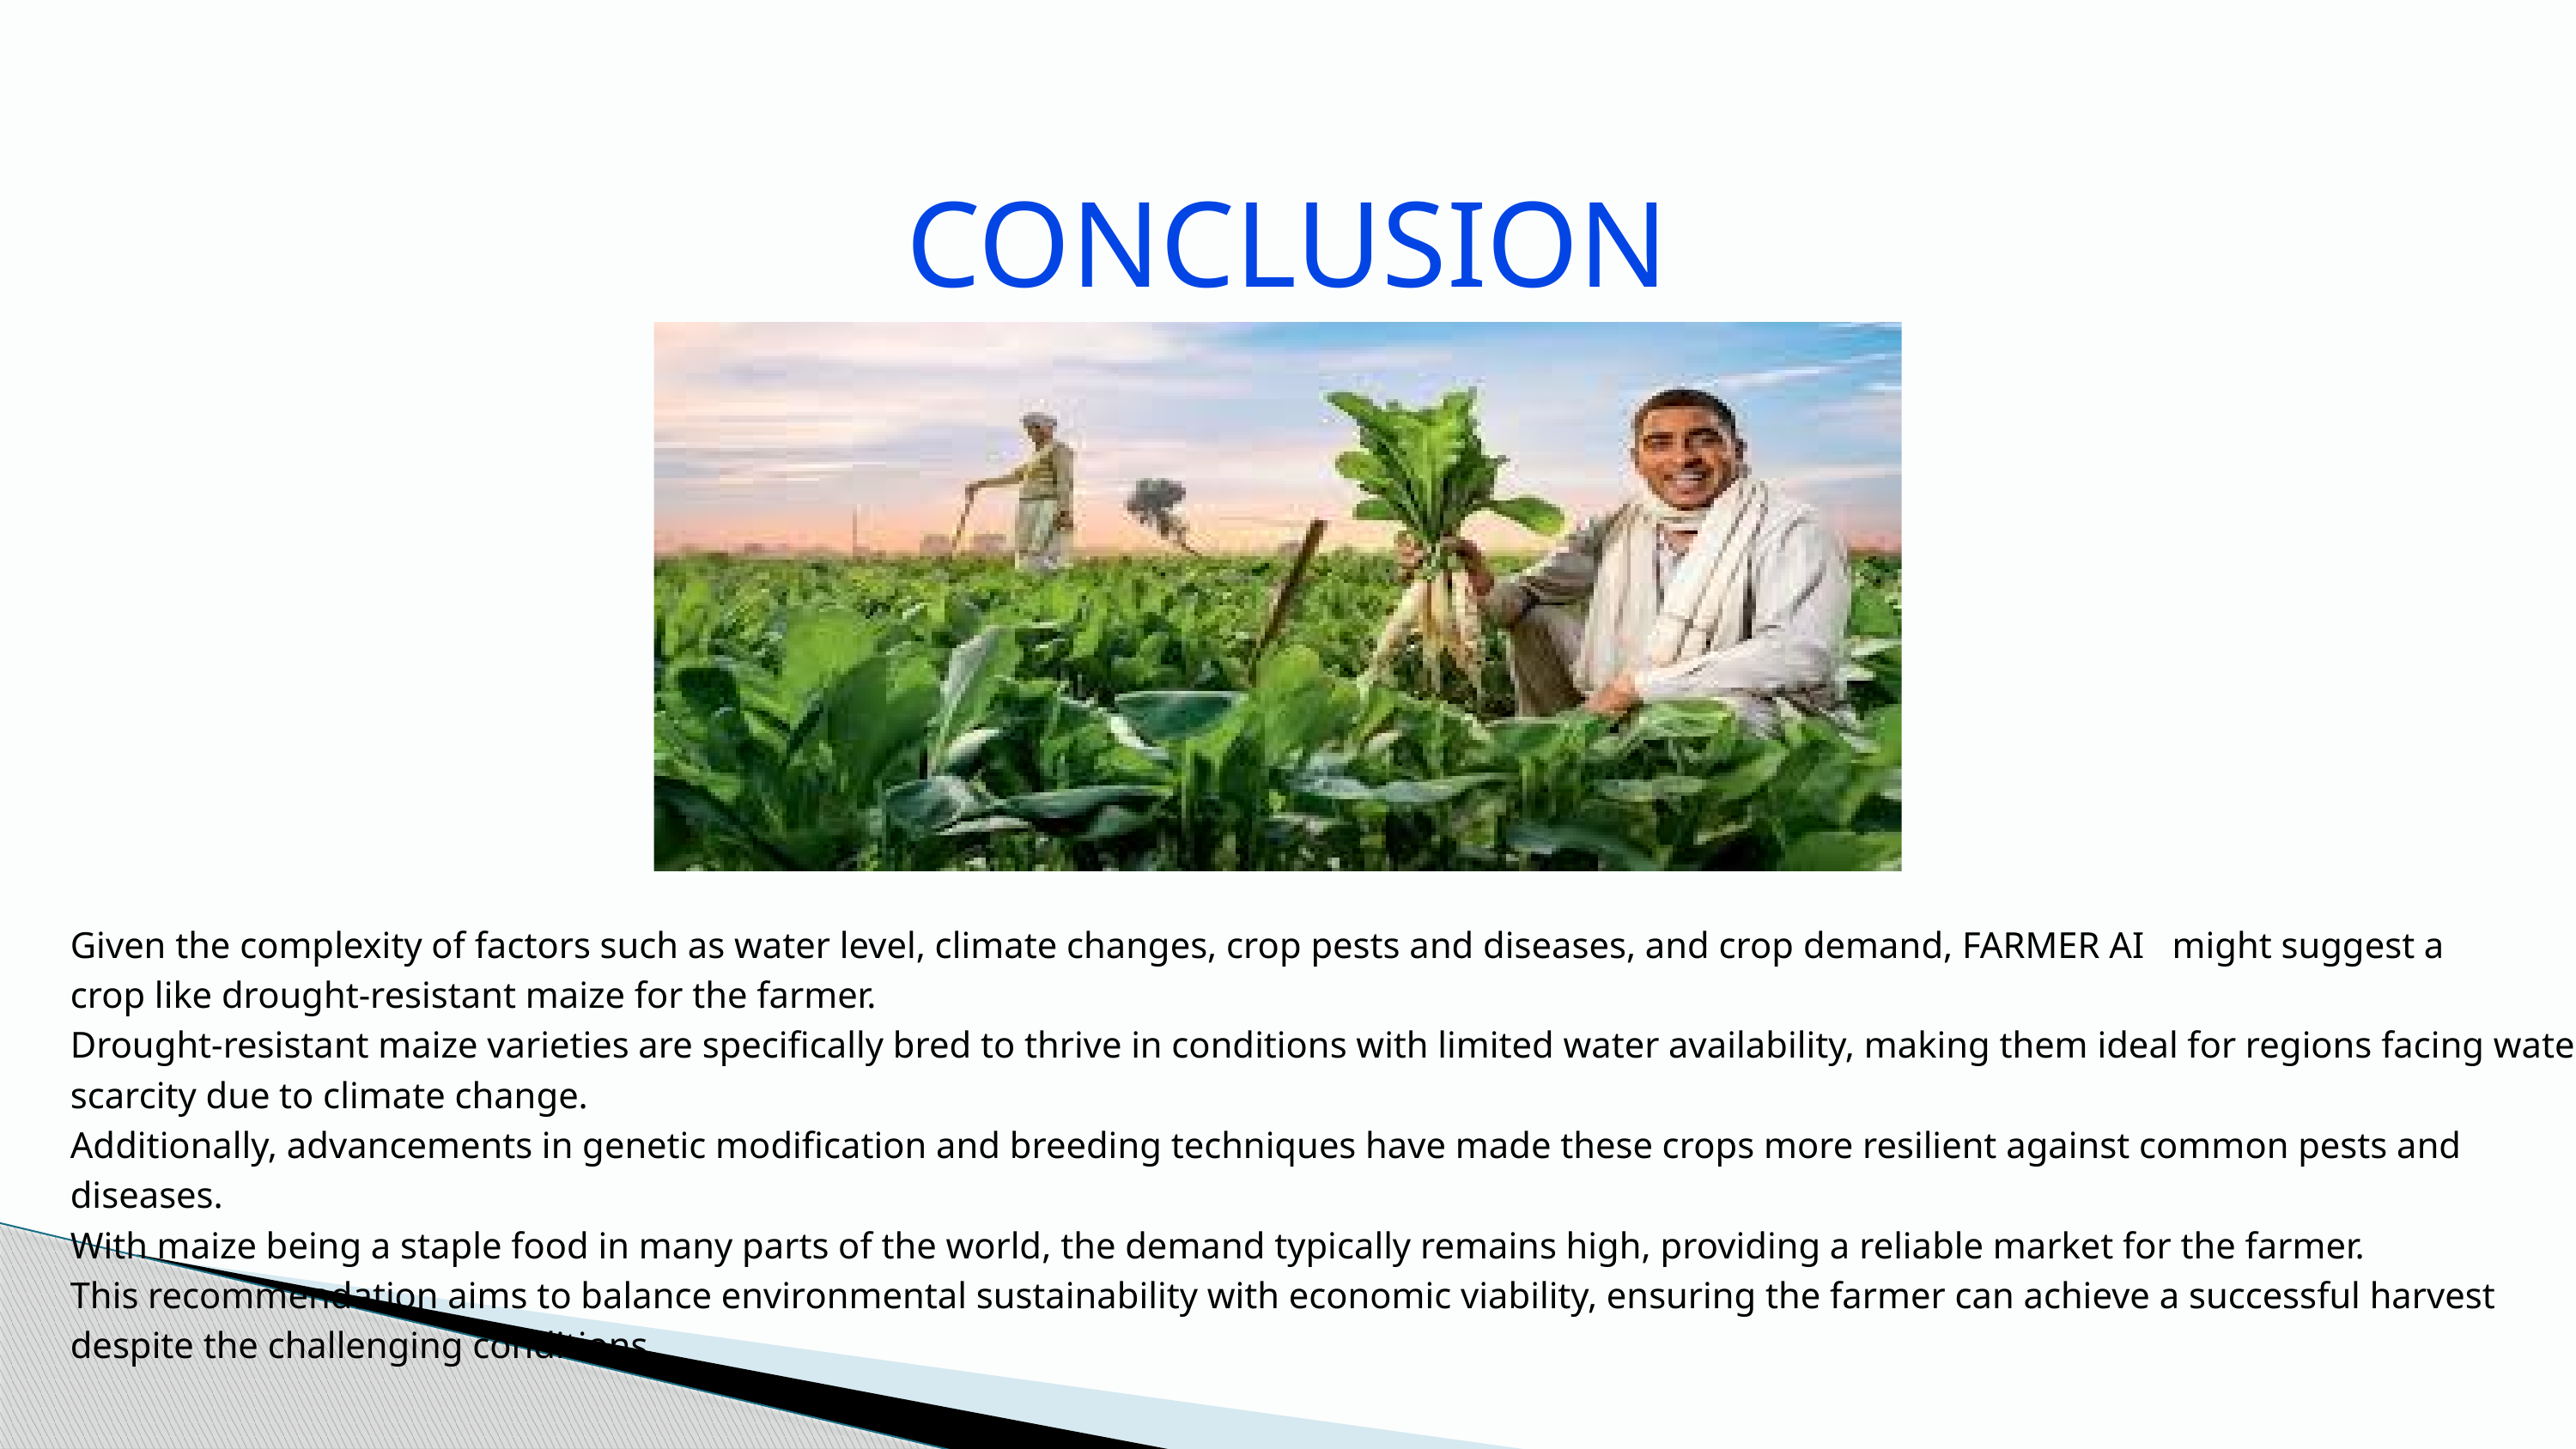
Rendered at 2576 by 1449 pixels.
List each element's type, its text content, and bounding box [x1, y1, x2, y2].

text_box CONCLUSION [835, 123, 1741, 311]
text_box [653, 322, 1902, 871]
text_box Given the complexity of factors such as water level, climate changes, crop pests and diseases, and crop demand, FARMER AI might suggest a crop like drought-resistant maize for the farmer. Drought-resistant maize varieties are specifically bred to thrive in conditions with limited water availability, making them ideal for regions facing water scarcity due to climate change. Additionally, advancements in genetic modification and breeding techniques have made these crops more resilient against common pests and diseases. With maize being a staple food in many parts of the world, the demand typically remains high, providing a reliable market for the farmer. This recommendation aims to balance environmental sustainability with economic viability, ensuring the farmer can achieve a successful harvest despite the challenging conditions. [70, 915, 2576, 1367]
